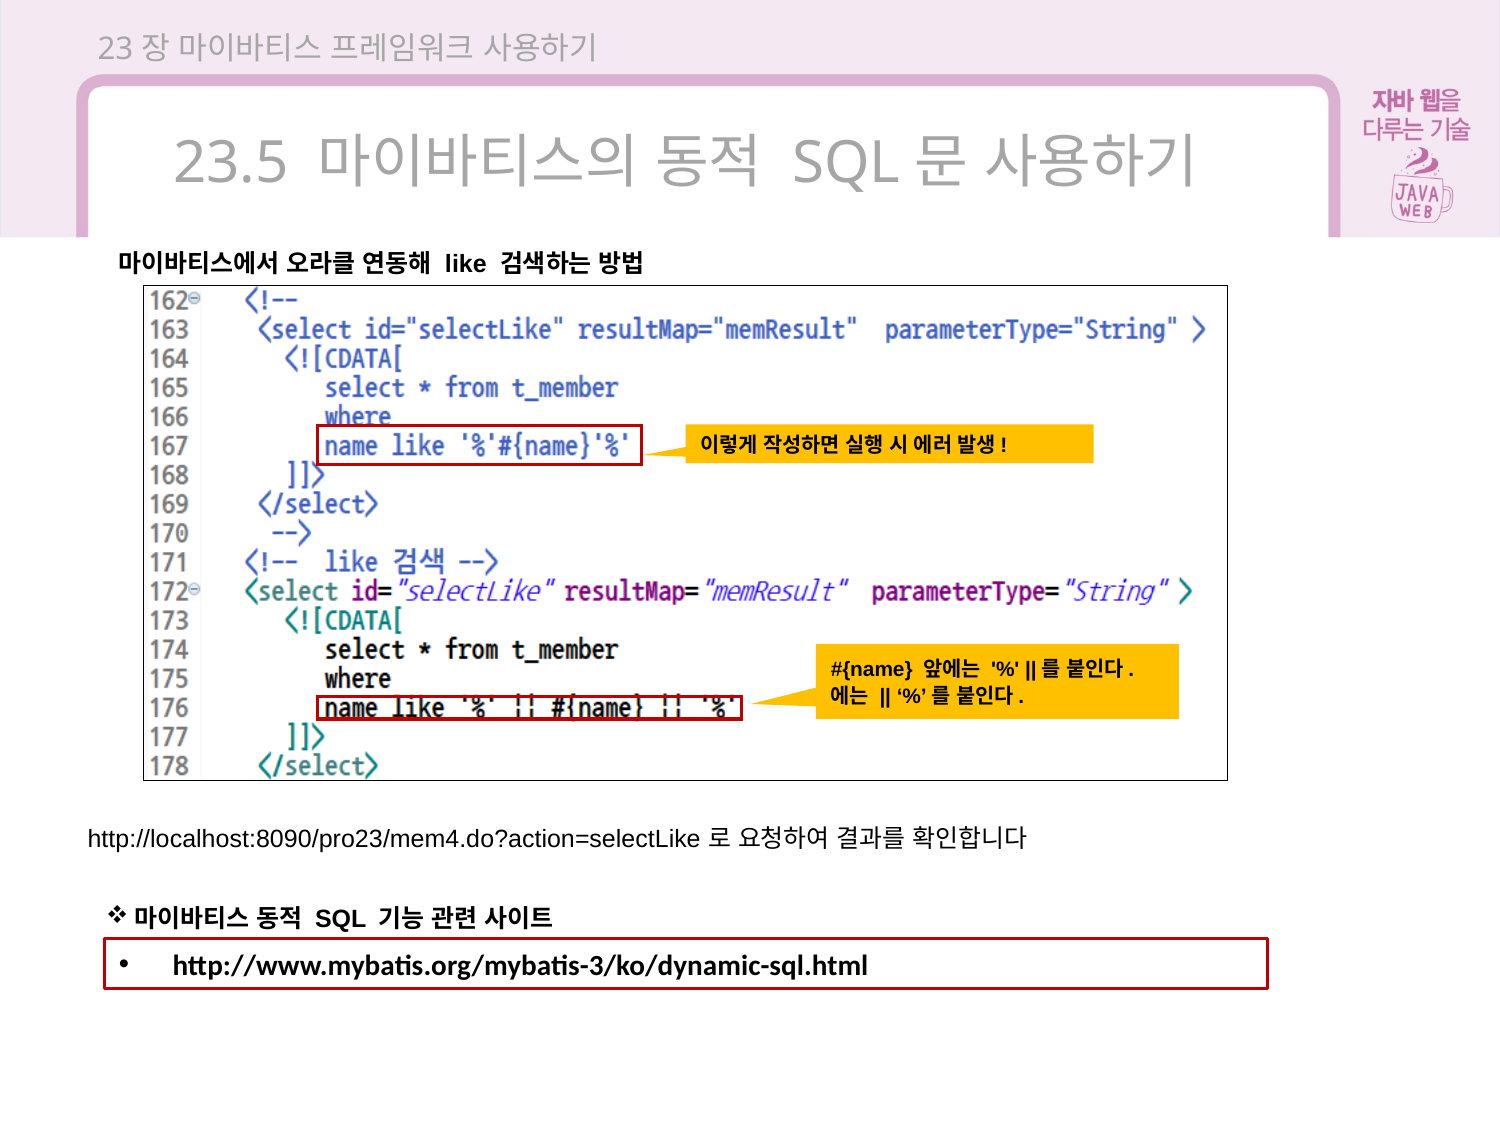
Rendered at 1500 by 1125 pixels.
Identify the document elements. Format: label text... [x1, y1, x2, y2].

text_box 마이바티스 동적 SQL 기능 관련 사이트 [91, 895, 884, 940]
text_box 마이바티스에서 오라클 연동해 like 검색하는 방법 [104, 239, 1179, 285]
text_box 23.5 마이바티스의 동적 SQL문 사용하기 [104, 117, 1268, 202]
picture [0, 0, 1500, 1125]
text_box http://localhost:8090/pro23/mem4.do?action=selectLike로 요청하여 결과를 확인합니다 [72, 814, 1299, 860]
text_box http://www.mybatis.org/mybatis-3/ko/dynamic-sql.html [104, 938, 1268, 989]
text_box 23장 마이바티스 프레임워크 사용하기 [82, 0, 1133, 74]
